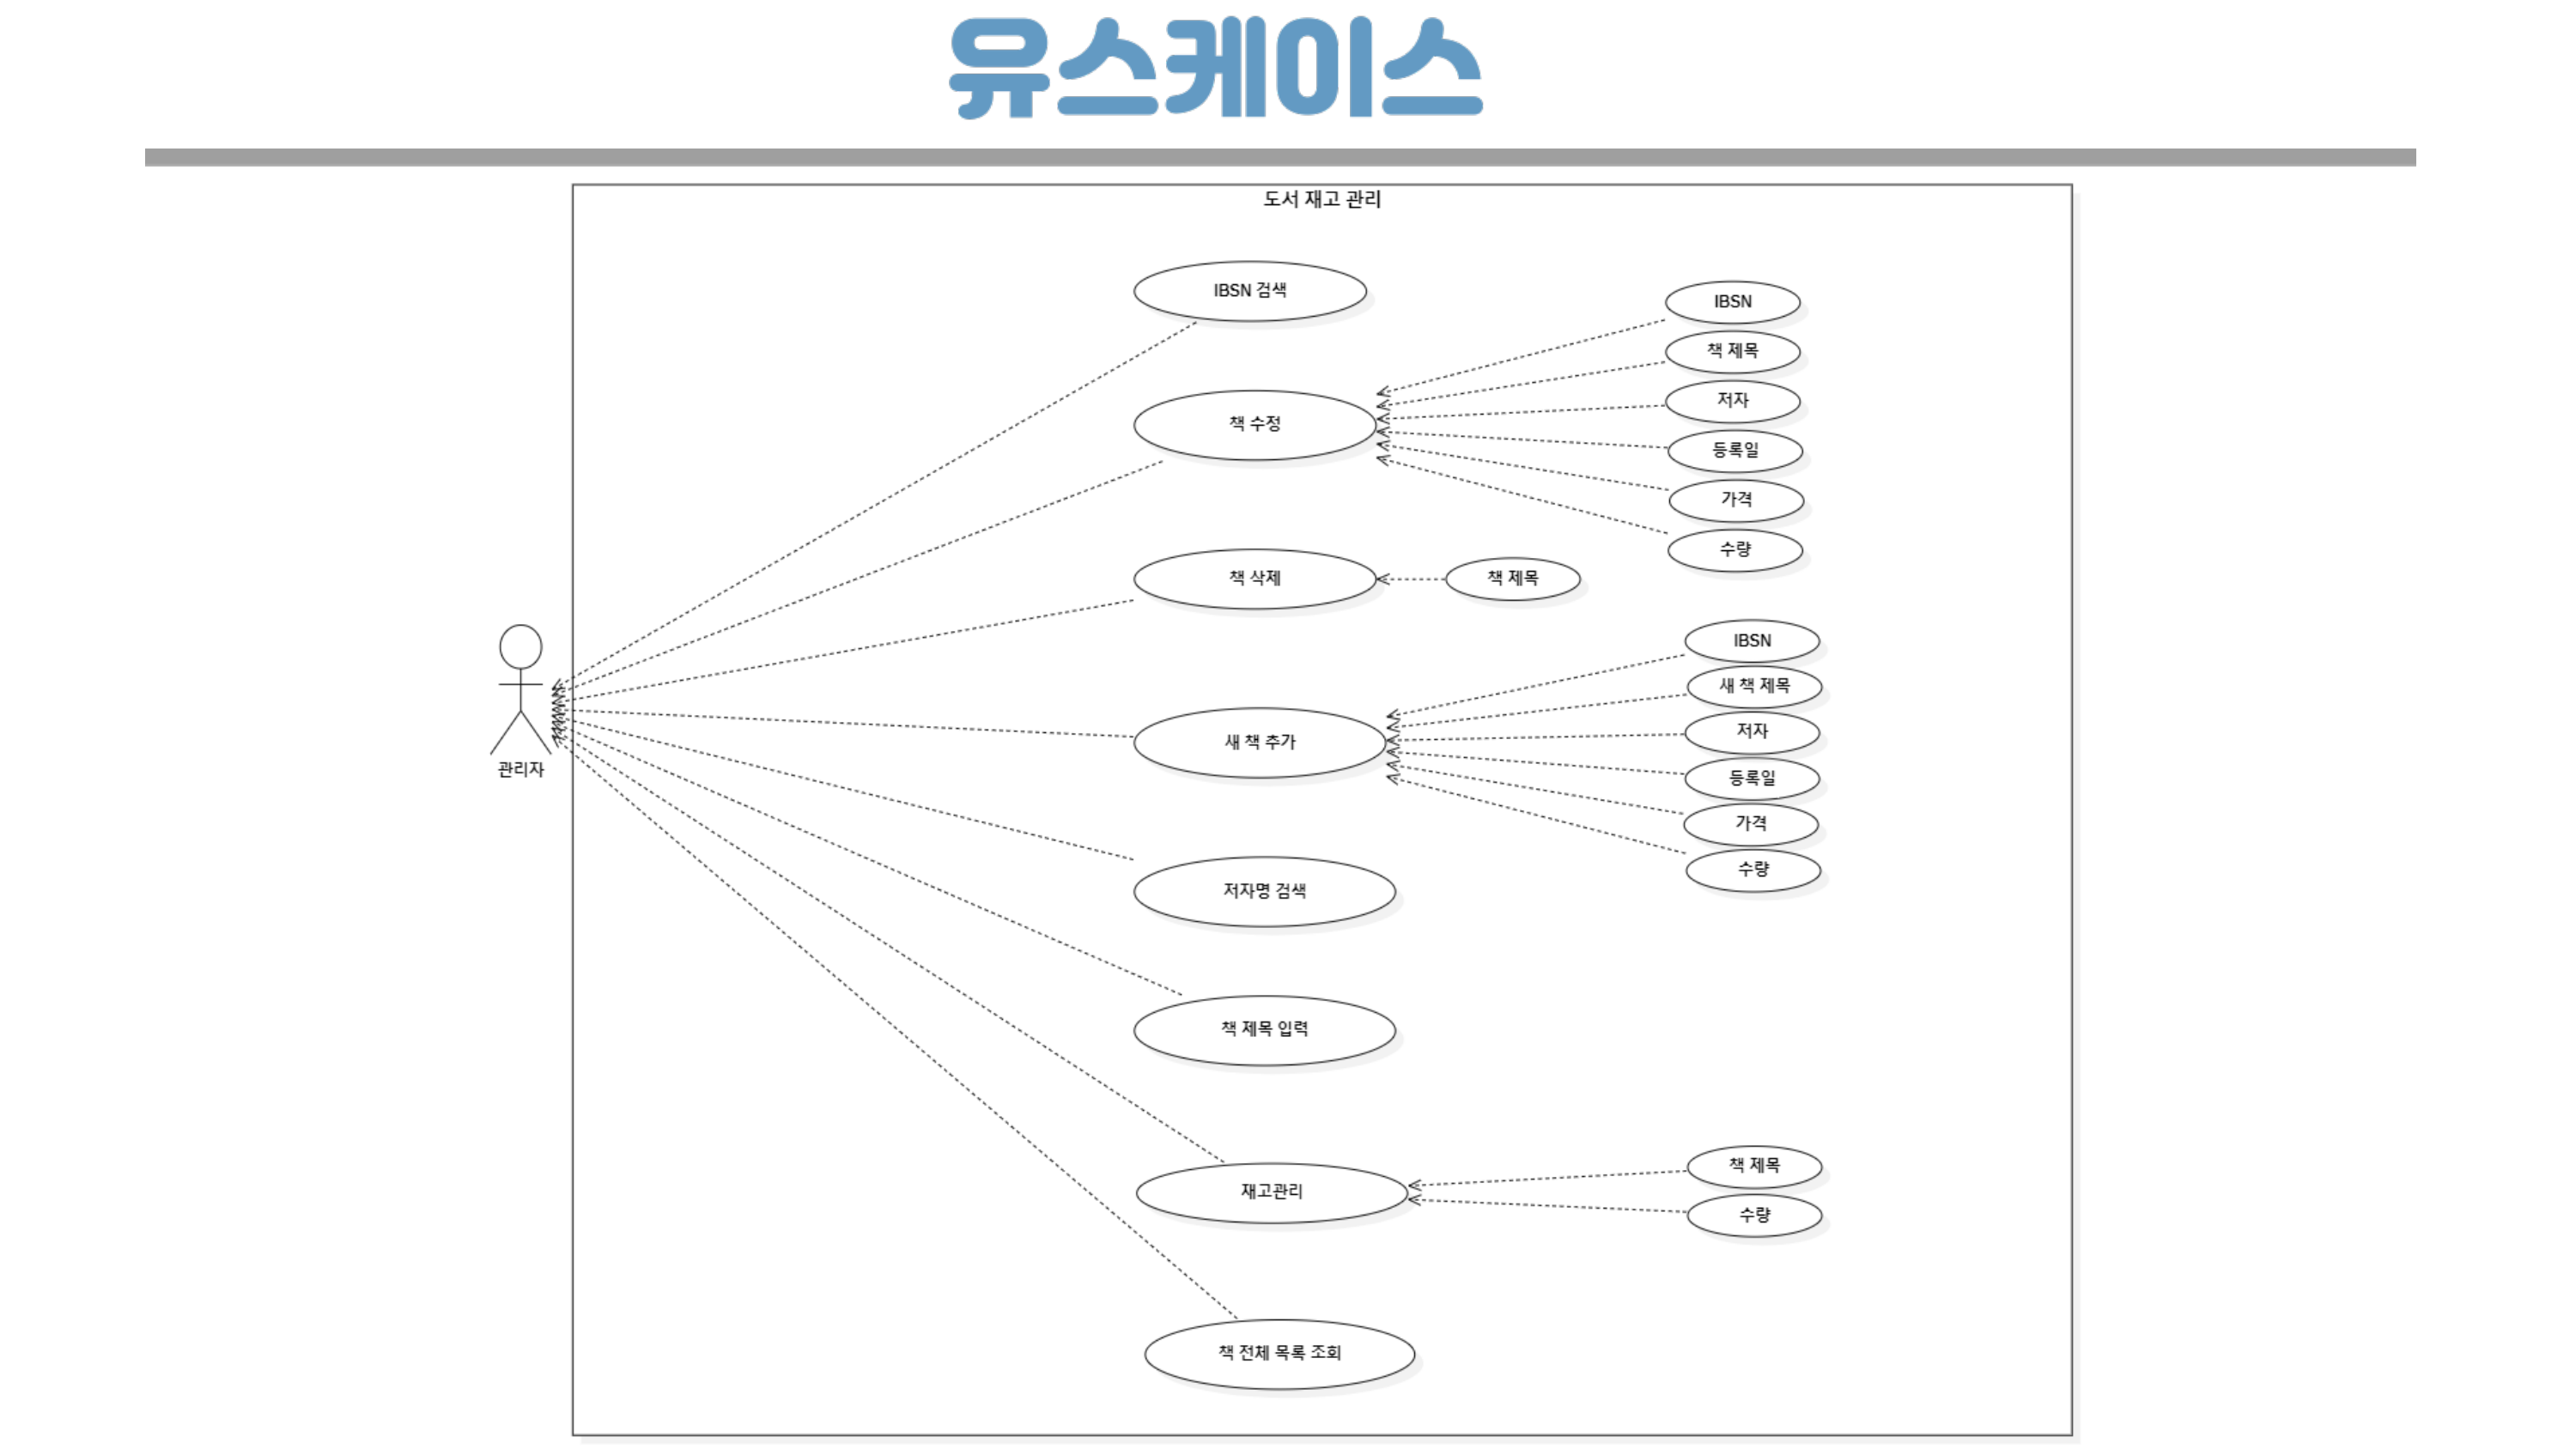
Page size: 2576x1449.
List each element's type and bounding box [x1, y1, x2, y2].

text_box [144, 0, 2416, 167]
picture [470, 173, 2115, 1449]
